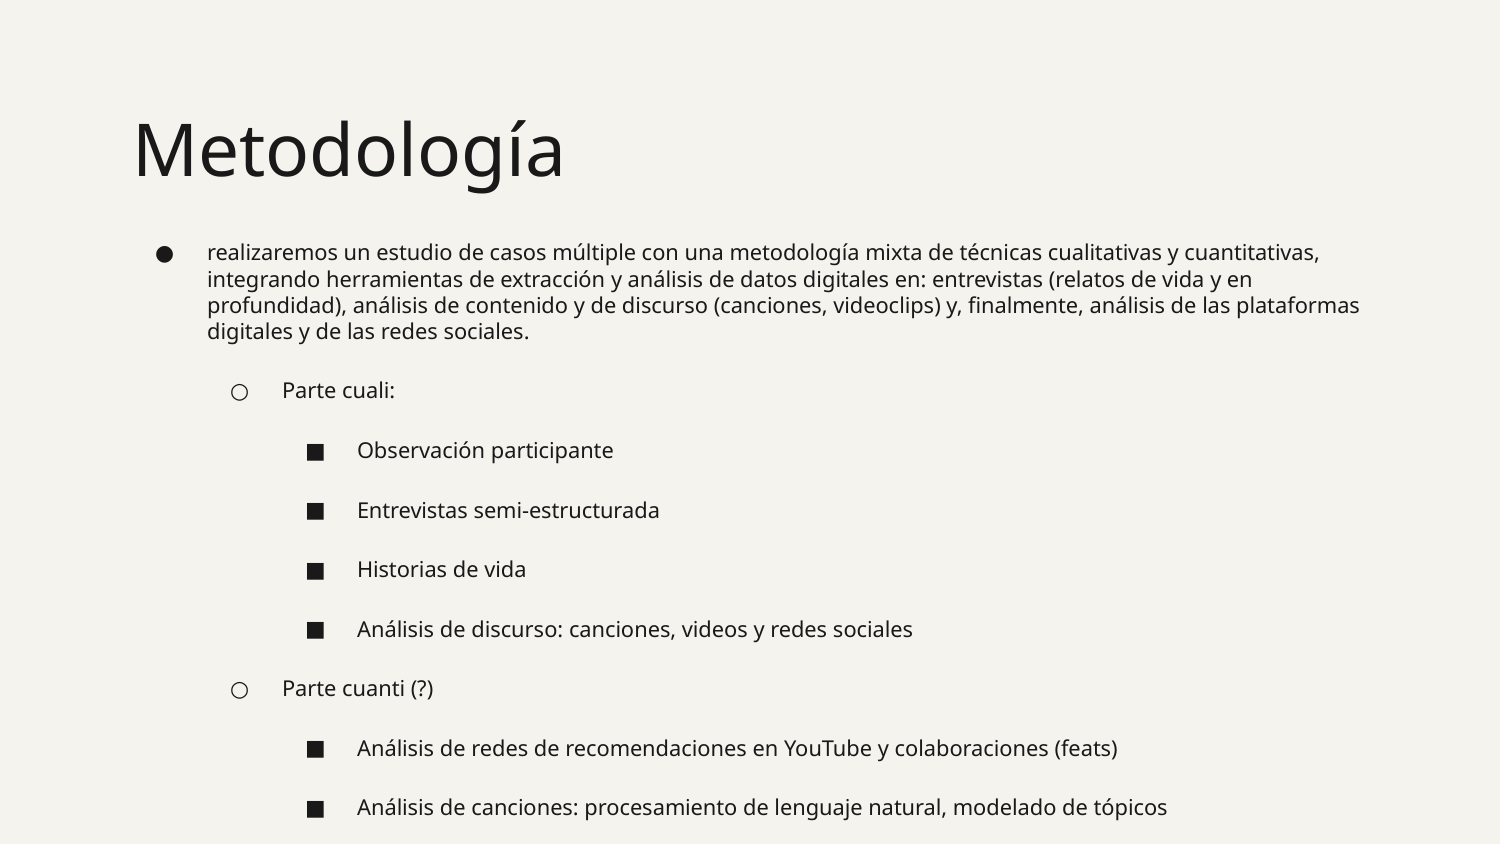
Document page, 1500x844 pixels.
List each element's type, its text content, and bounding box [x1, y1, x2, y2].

title Metodología [116, 88, 1383, 167]
list realizaremos un estudio de casos múltiple con una metodología mixta de técnicas cualitativas y cuantitativas, integrando herramientas de extracción y análisis de datos digitales en: entrevistas (relatos de vida y en profundidad), análisis de contenido y de discurso (canciones, videoclips) y, finalmente, análisis de las plataformas digitales y de las redes sociales. Parte cuali: Observación participante Entrevistas semi-estructurada Historias de vida Análisis de discurso: canciones, videos y redes sociales Parte cuanti (?) Análisis de redes de recomendaciones en YouTube y colaboraciones (feats) Análisis de canciones: procesamiento de lenguaje natural, modelado de tópicos [116, 189, 1378, 750]
